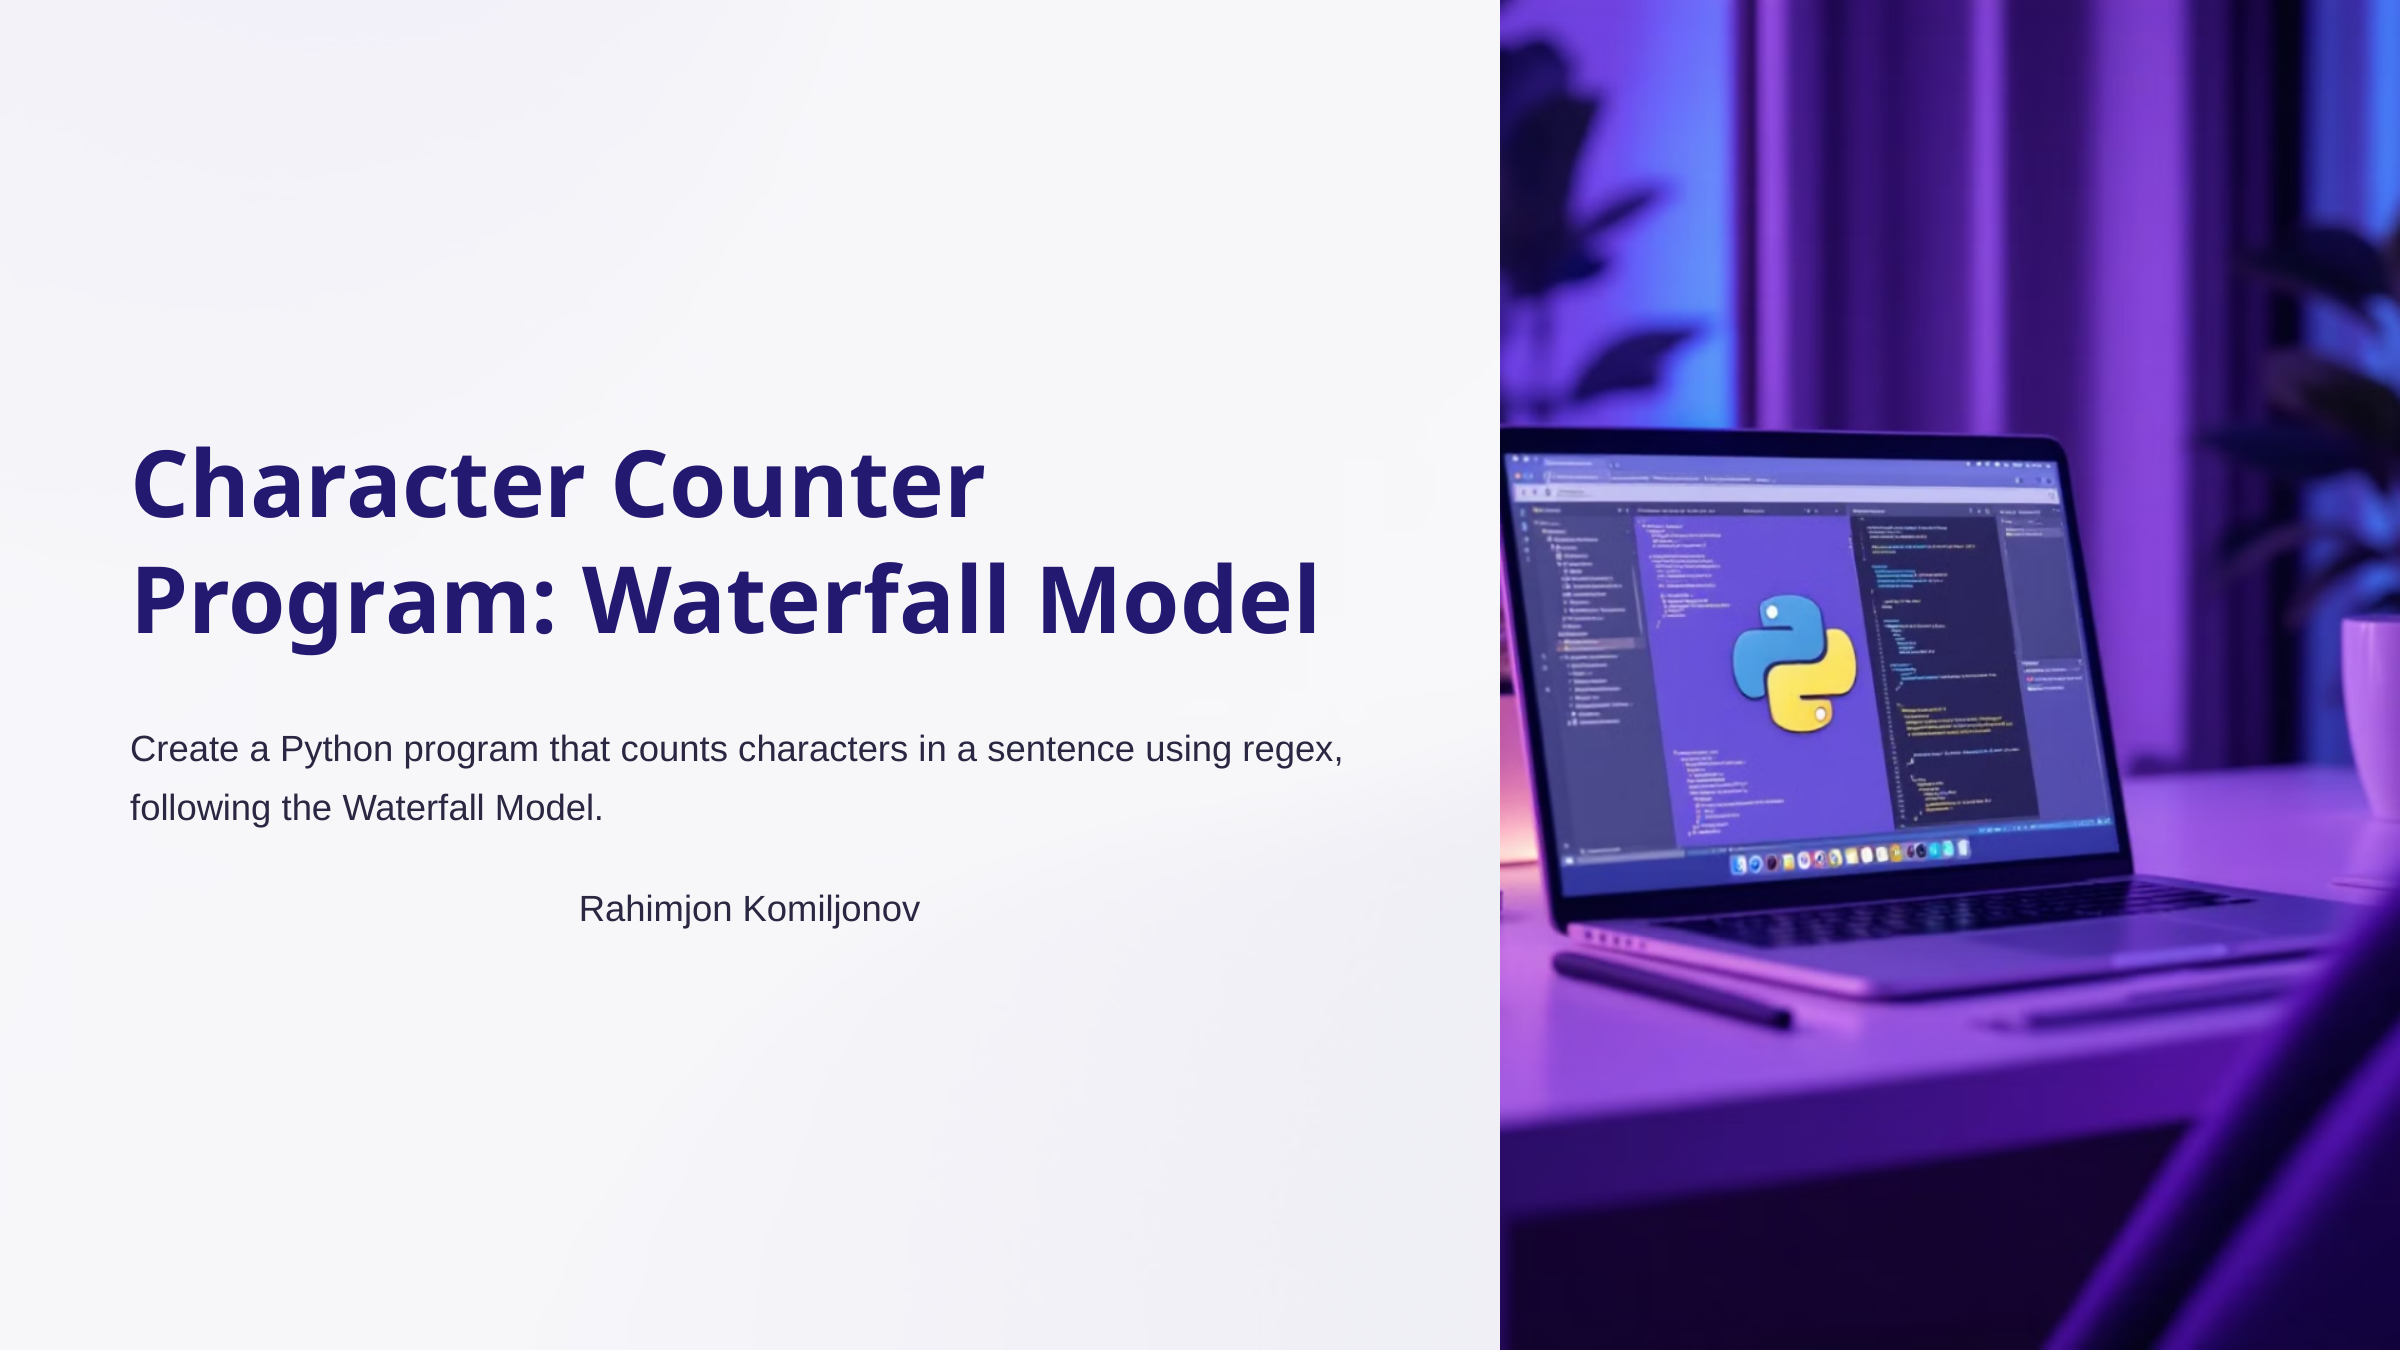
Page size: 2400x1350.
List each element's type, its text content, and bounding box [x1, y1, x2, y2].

text_box Create a Python program that counts characters in a sentence using regex, following the Waterfall Model. [130, 708, 1370, 828]
picture [1499, 0, 2400, 1350]
text_box Rahimjon Komiljonov [130, 869, 1370, 930]
text_box Character Counter Program: Waterfall Model [130, 420, 1370, 654]
